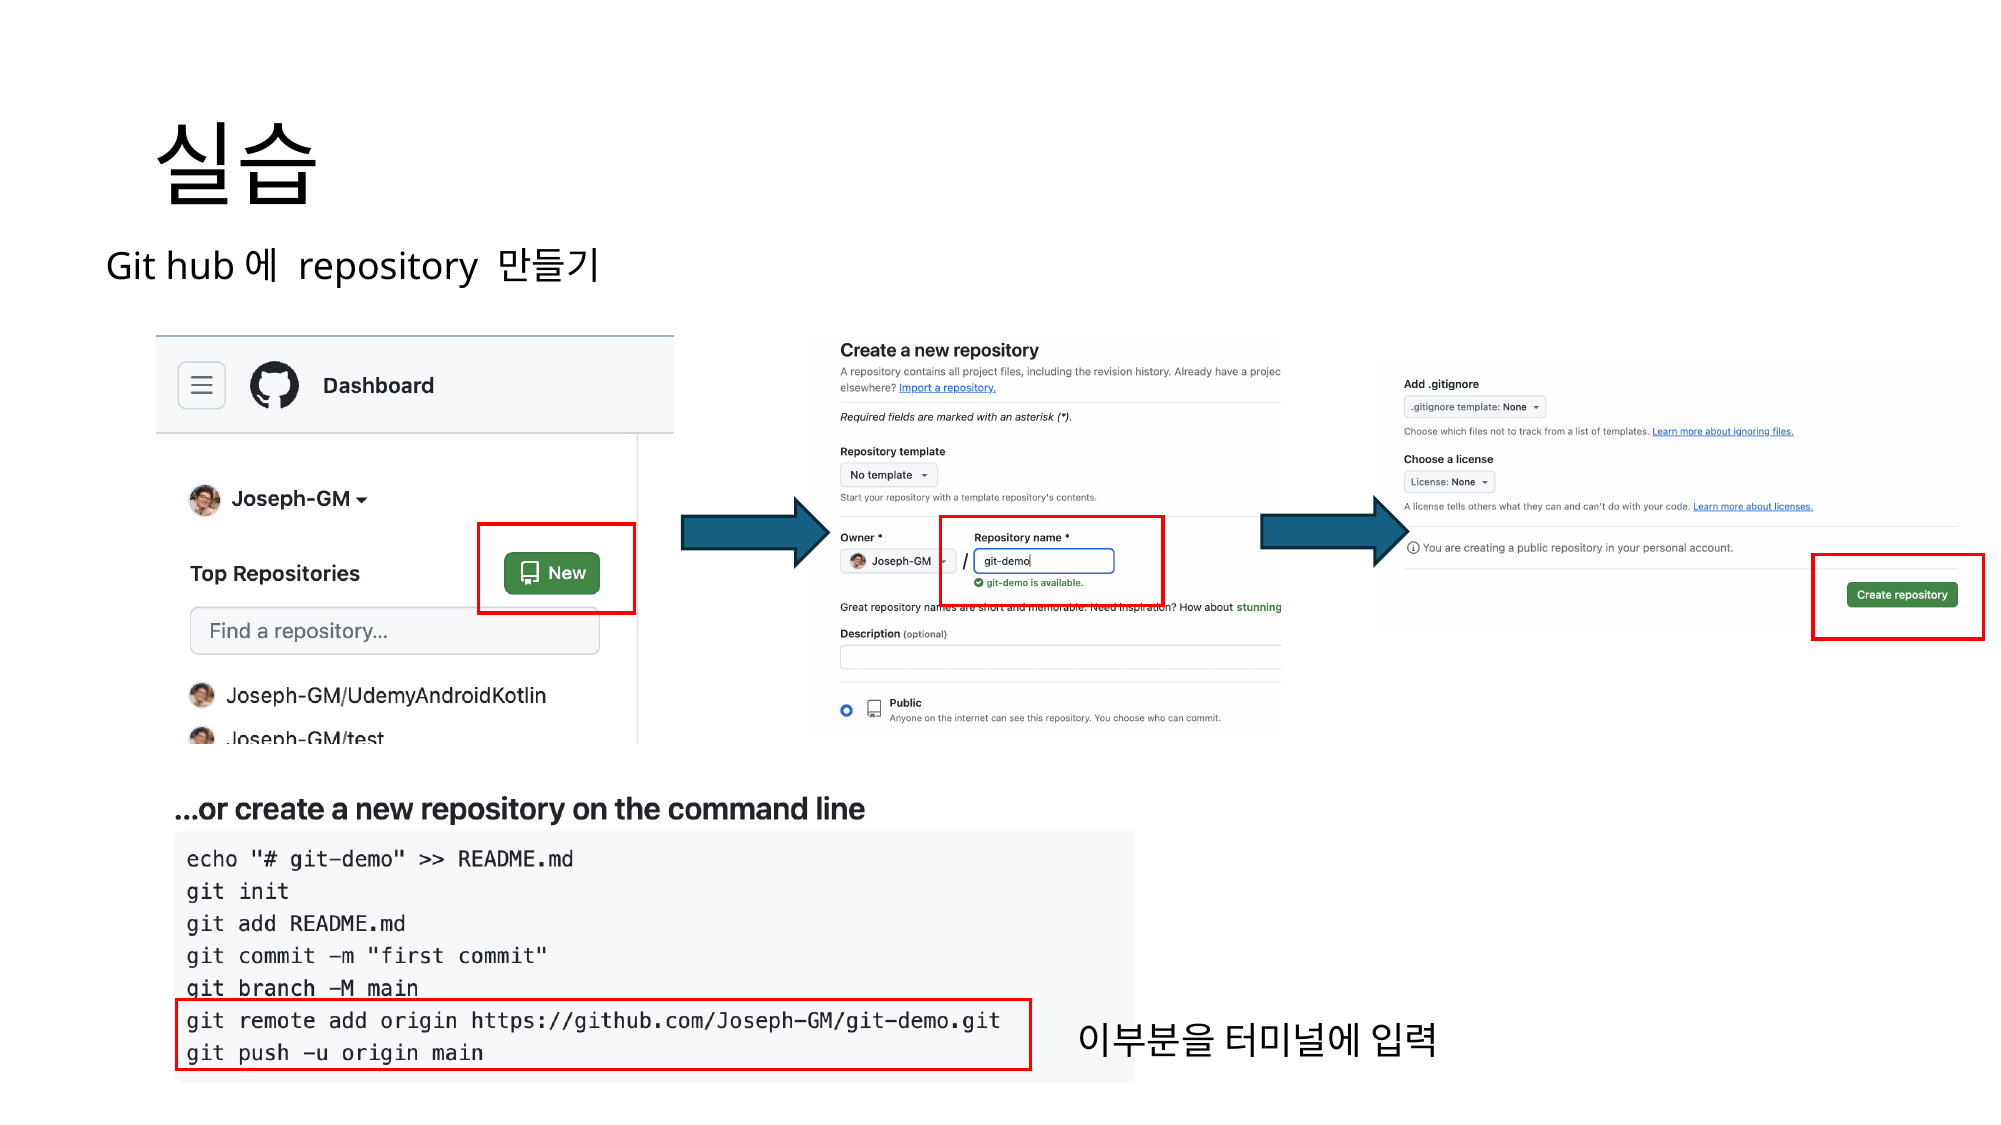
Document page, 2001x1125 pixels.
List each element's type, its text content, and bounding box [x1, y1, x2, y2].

text_box 이부분을 터미널에 입력 [1134, 1009, 1455, 1070]
text_box Git hub에 repository 만들기 [90, 234, 616, 295]
picture [142, 782, 1134, 1086]
picture [1374, 363, 2000, 631]
text_box [680, 496, 805, 569]
picture [805, 334, 1281, 734]
text_box [1281, 495, 1374, 568]
picture [156, 335, 675, 745]
text_box [1811, 631, 1985, 641]
title 실습 [137, 59, 1863, 278]
